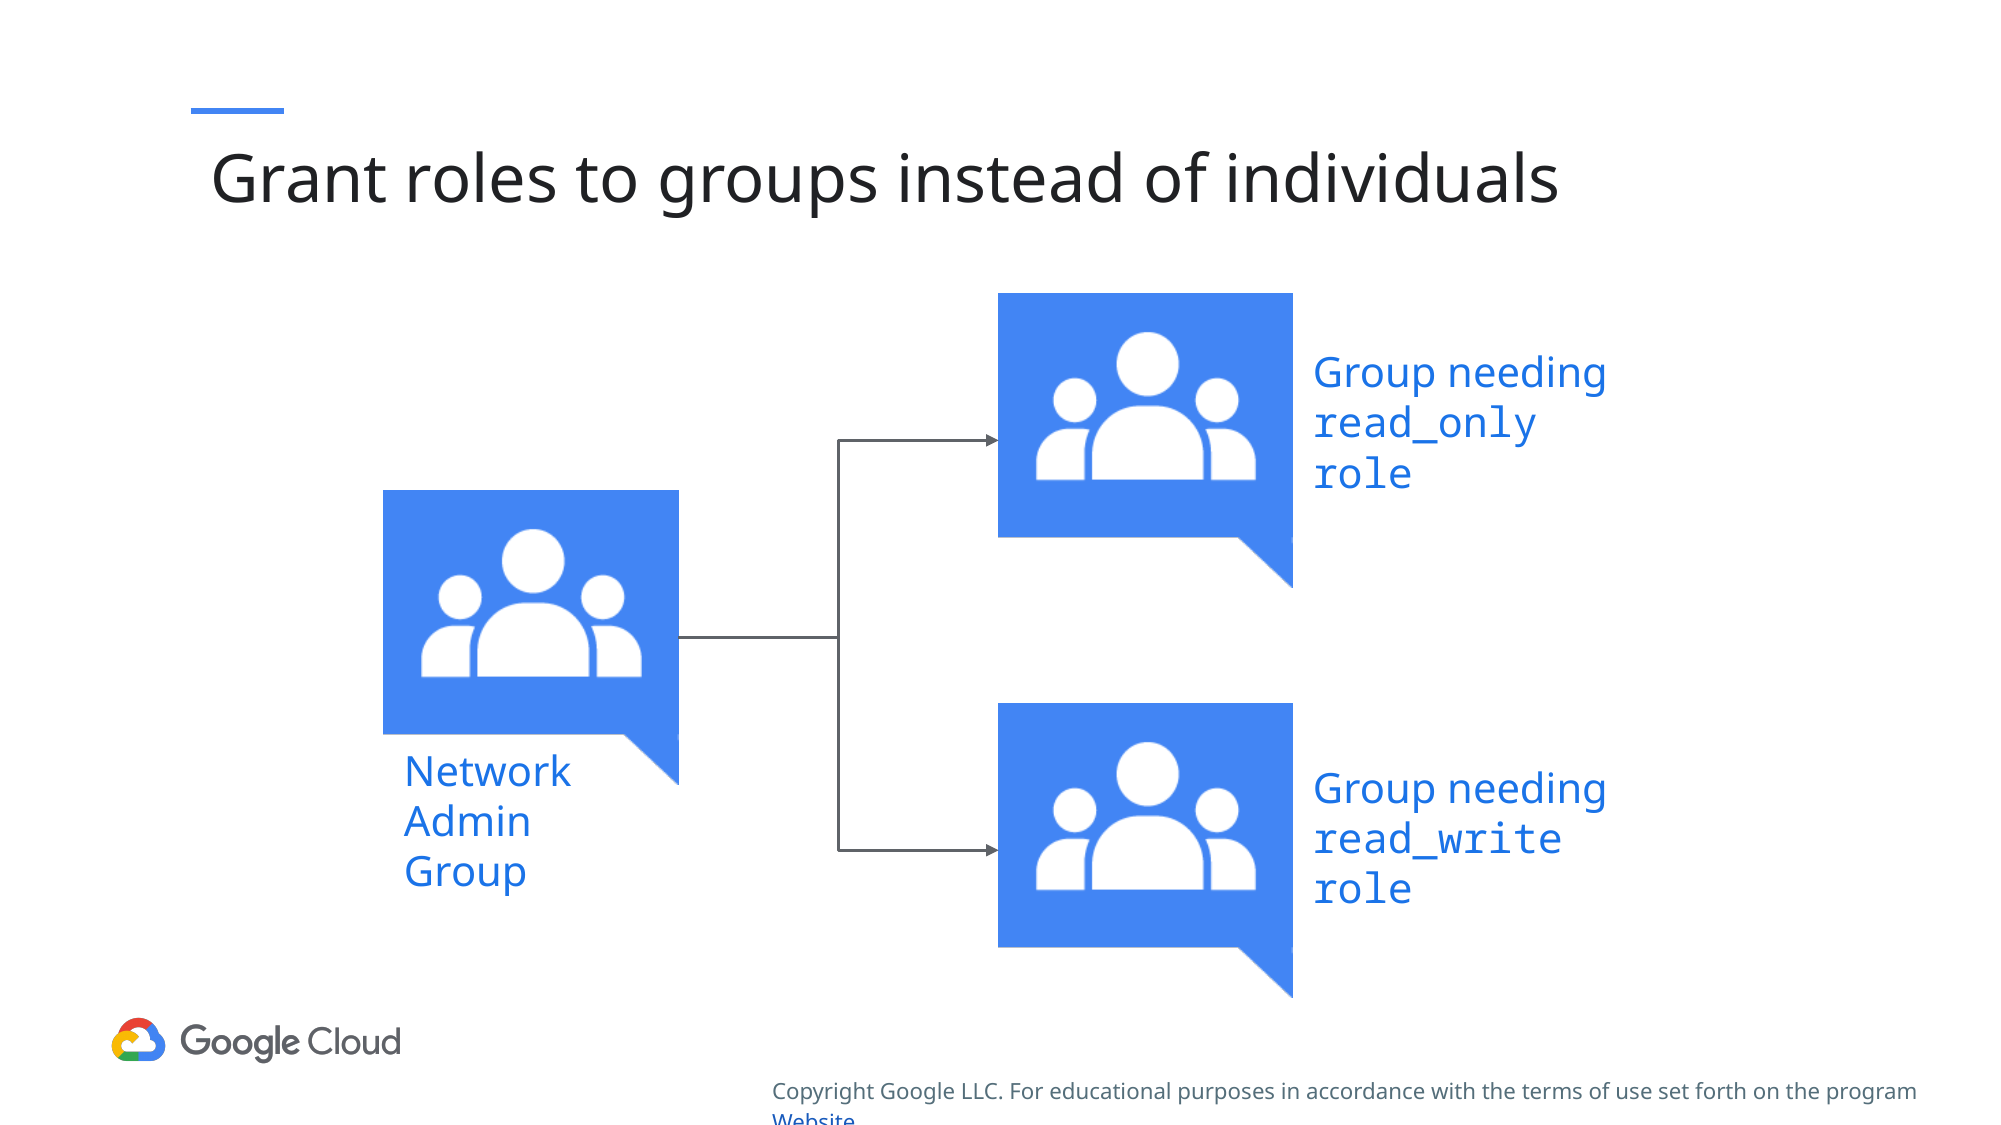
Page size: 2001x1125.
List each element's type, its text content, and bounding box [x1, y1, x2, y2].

picture [383, 490, 678, 785]
text_box Network Admin Group [383, 793, 679, 880]
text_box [678, 440, 999, 637]
picture [998, 702, 1294, 998]
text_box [678, 637, 999, 851]
text_box Group needing read_only role [1298, 348, 1660, 495]
text_box Group needing read_write role [1298, 763, 1660, 910]
picture [998, 292, 1294, 588]
picture [110, 1012, 401, 1068]
text_box Copyright Google LLC. For educational purposes in accordance with the terms of use set forth on the program Website. [752, 1052, 1990, 1111]
title Grant roles to groups instead of individuals [182, 126, 1799, 251]
